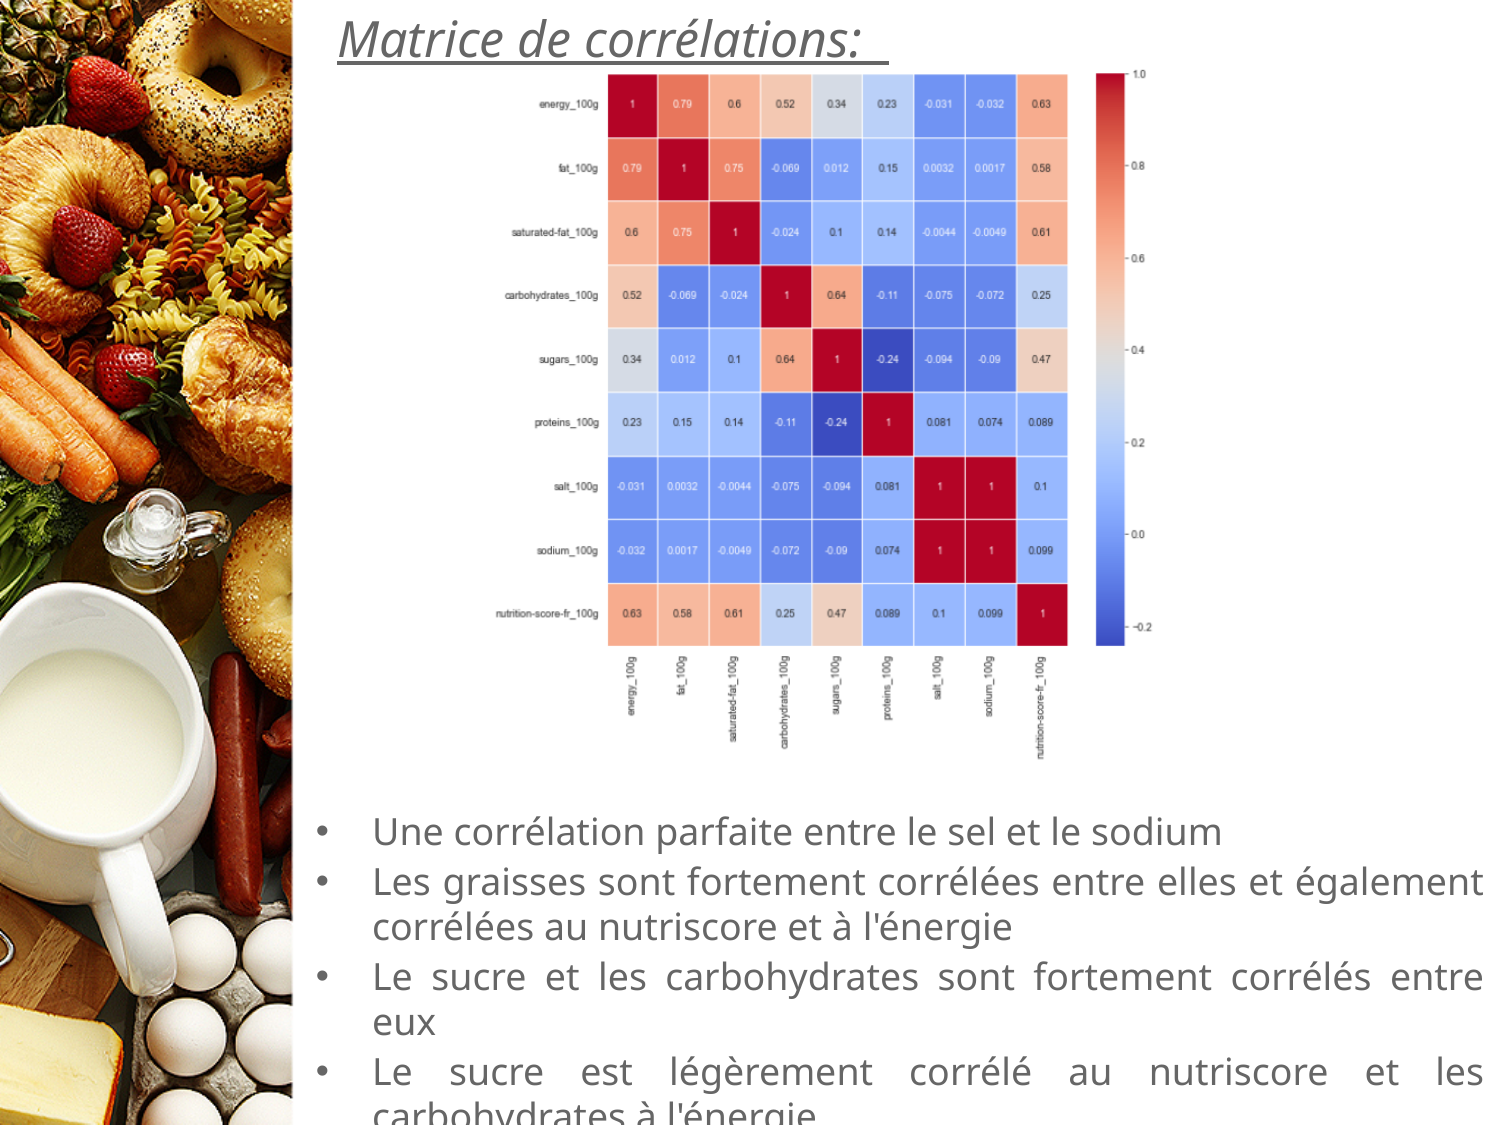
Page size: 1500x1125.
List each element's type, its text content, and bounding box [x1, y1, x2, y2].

text_box Une corrélation parfaite entre le sel et le sodium Les graisses sont fortement corrélées entre elles et également corrélées au nutriscore et à l'énergie Le sucre et les carbohydrates sont fortement corrélés entre eux Le sucre est légèrement corrélé au nutriscore et les carbohydrates à l'énergie Aucune anti-corrélation prononcée n'apparait [301, 800, 1500, 1125]
picture [489, 66, 1164, 768]
list Matrice de corrélations: [312, 0, 1500, 800]
picture [0, 0, 312, 1125]
